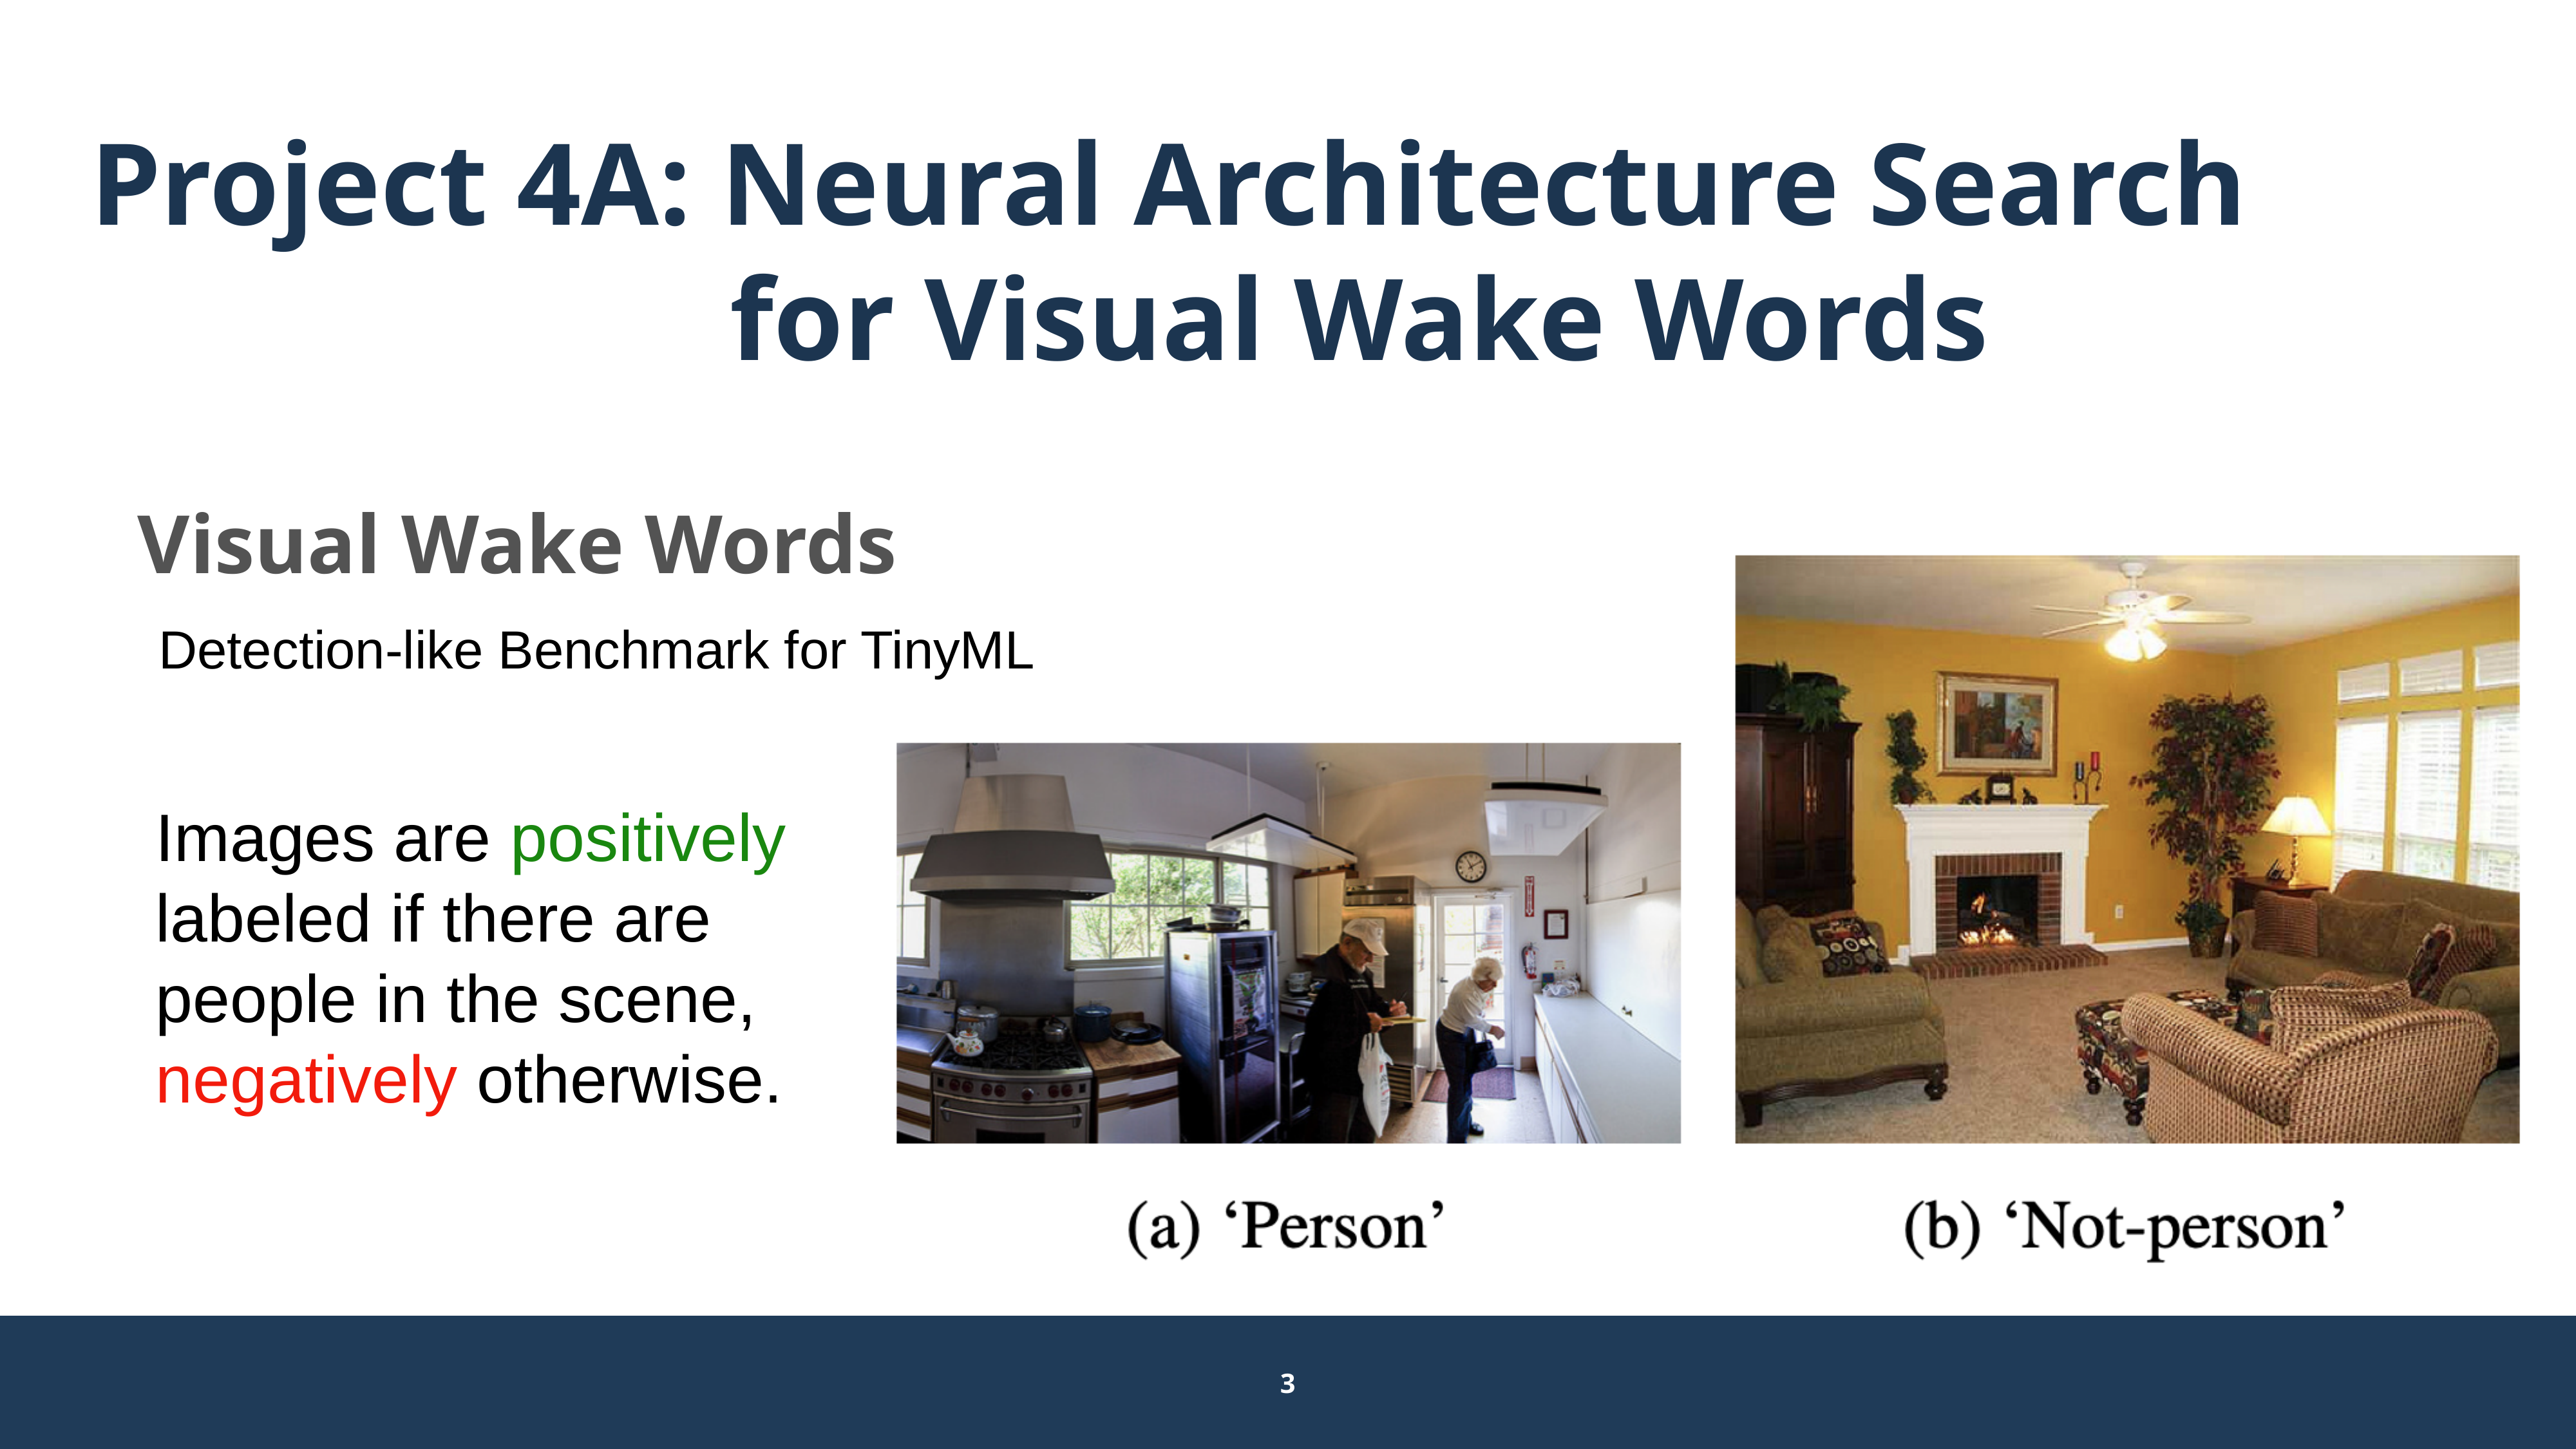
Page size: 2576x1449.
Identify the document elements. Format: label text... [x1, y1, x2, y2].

subtitle Project 4A: Neural Architecture Search for Visual Wake Words [4, 107, 2363, 391]
text_box Images are positively labeled if there are people in the scene, negatively otherwise. [150, 789, 799, 1122]
text_box Visual Wake Words [119, 487, 916, 595]
text_box 3 [1274, 1361, 1302, 1405]
text_box Detection-like Benchmark for TinyML [152, 609, 886, 685]
text_box [0, 1316, 2576, 1449]
picture [890, 548, 2526, 1271]
